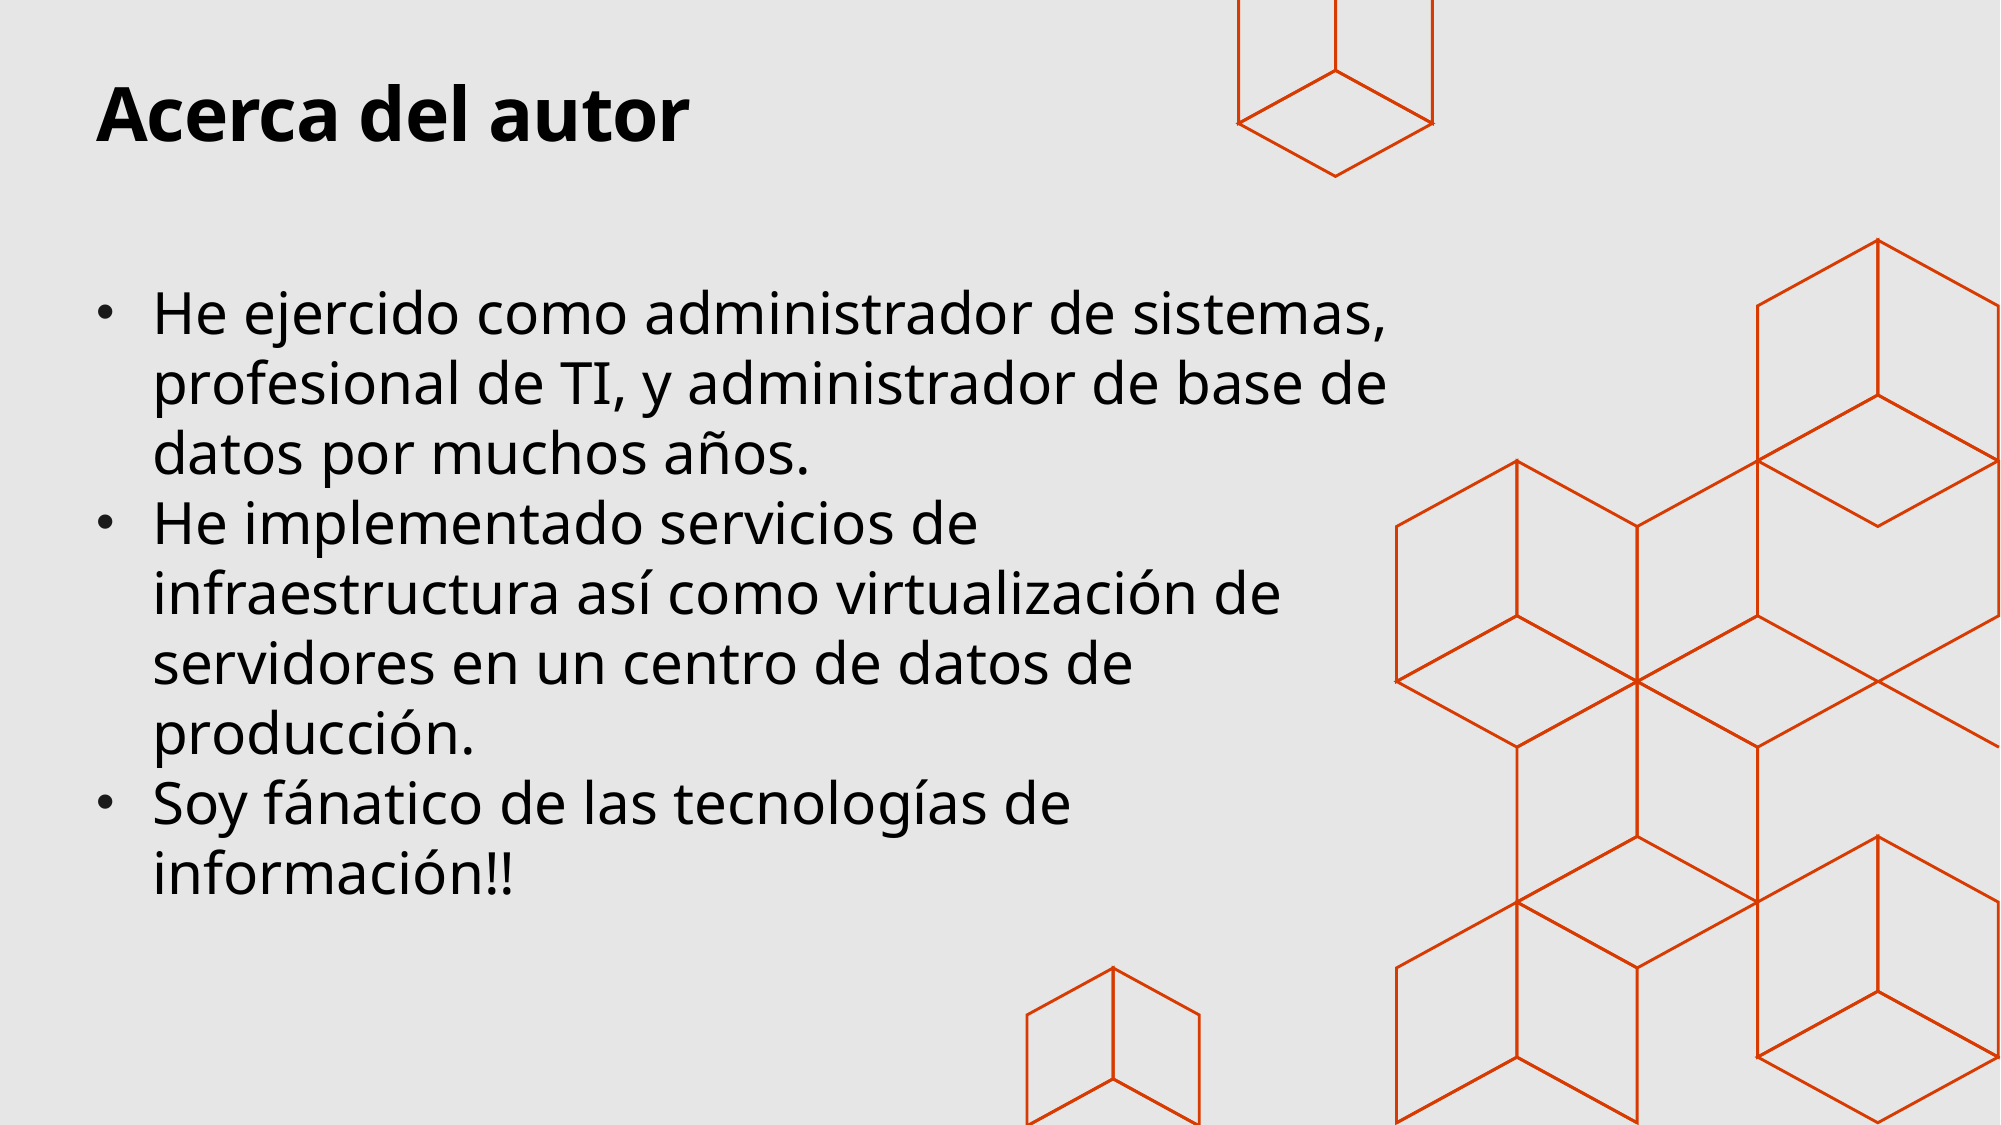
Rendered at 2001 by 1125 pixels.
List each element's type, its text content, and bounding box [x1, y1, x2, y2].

list He ejercido como administrador de sistemas, profesional de TI, y administrador de base de datos por muchos años. He implementado servicios de infraestructura así como virtualización de servidores en un centro de datos de producción. Soy fánatico de las tecnologías de información!! [96, 276, 1396, 772]
title Acerca del autor [96, 75, 1146, 158]
